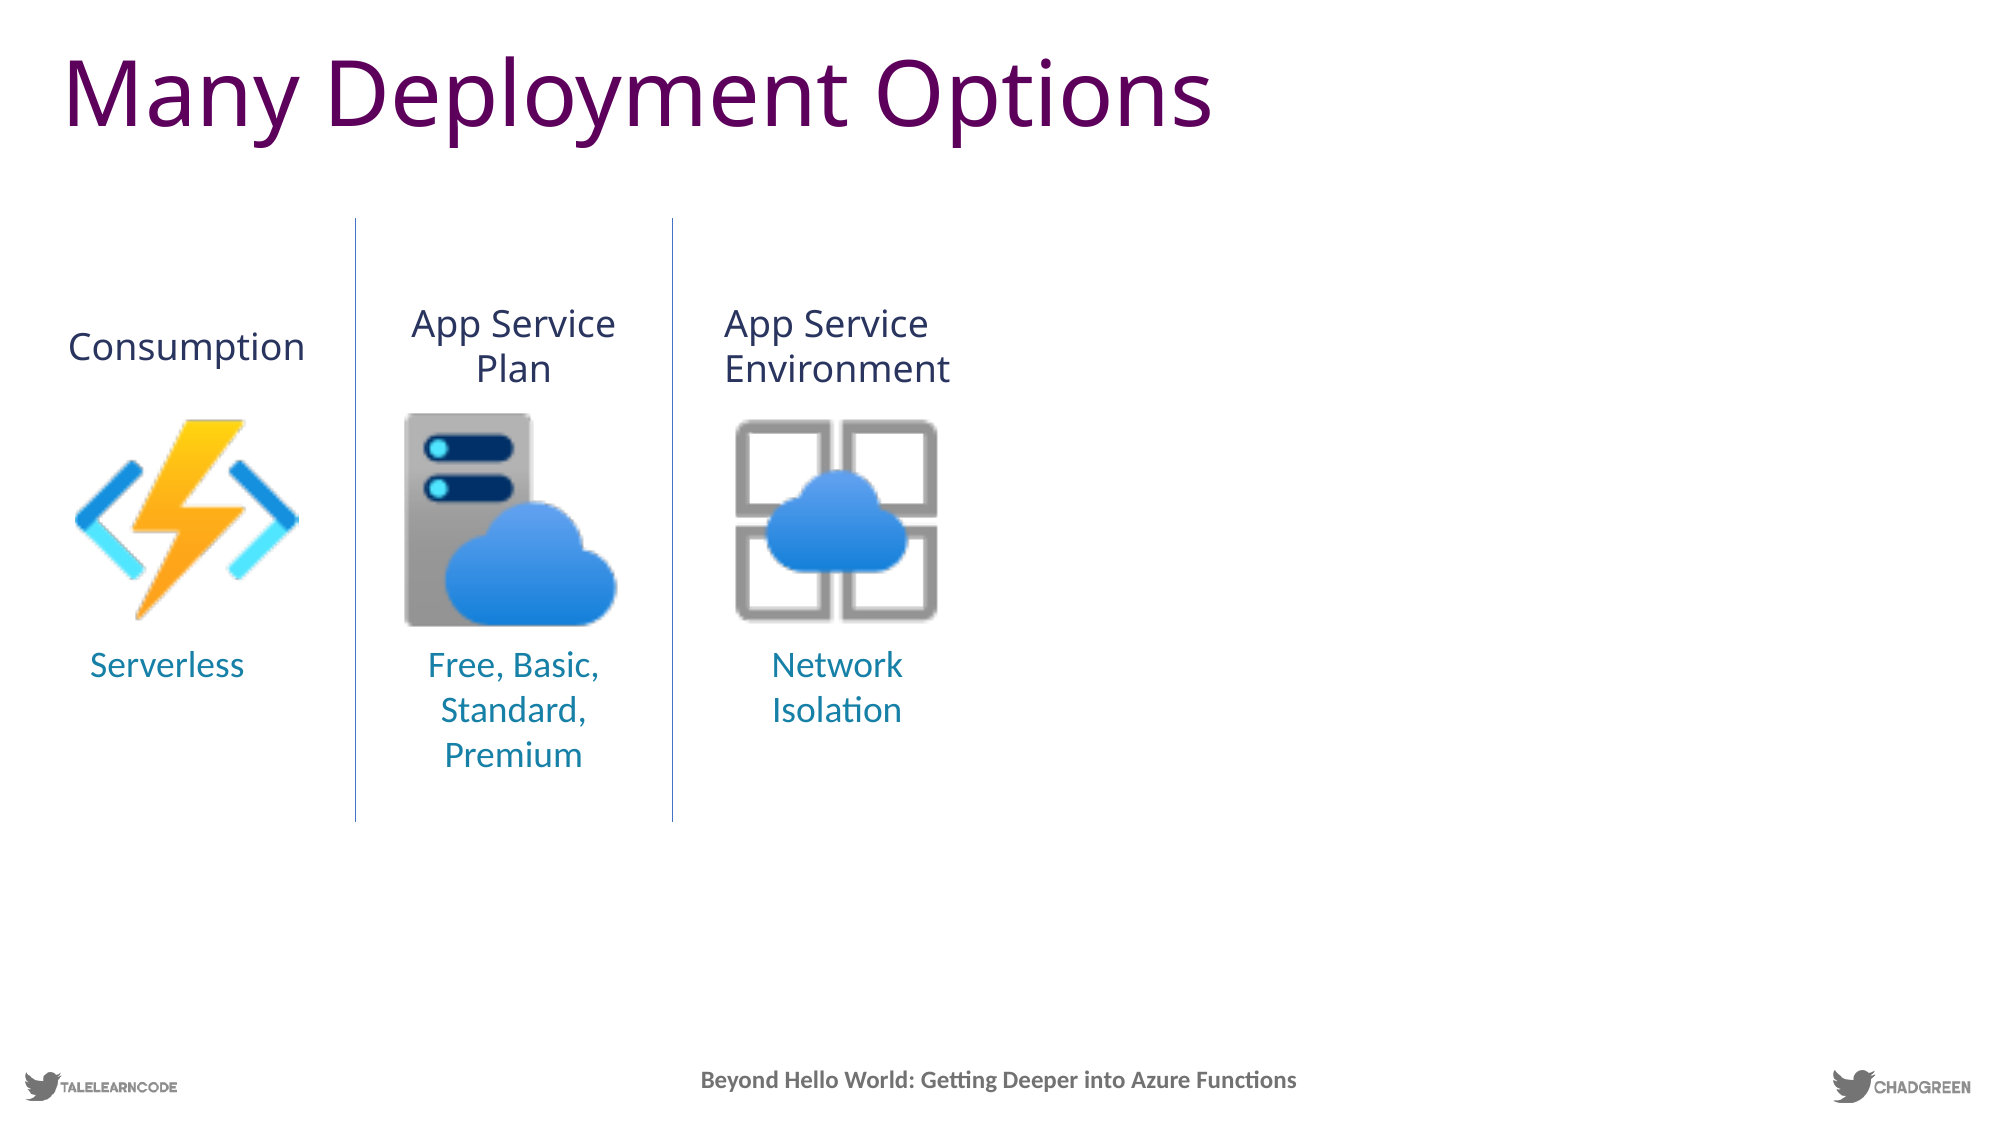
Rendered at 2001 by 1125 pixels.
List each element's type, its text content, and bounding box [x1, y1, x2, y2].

title Many Deployment Options [46, 39, 1953, 155]
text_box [672, 218, 977, 823]
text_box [37, 315, 338, 693]
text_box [355, 218, 652, 823]
